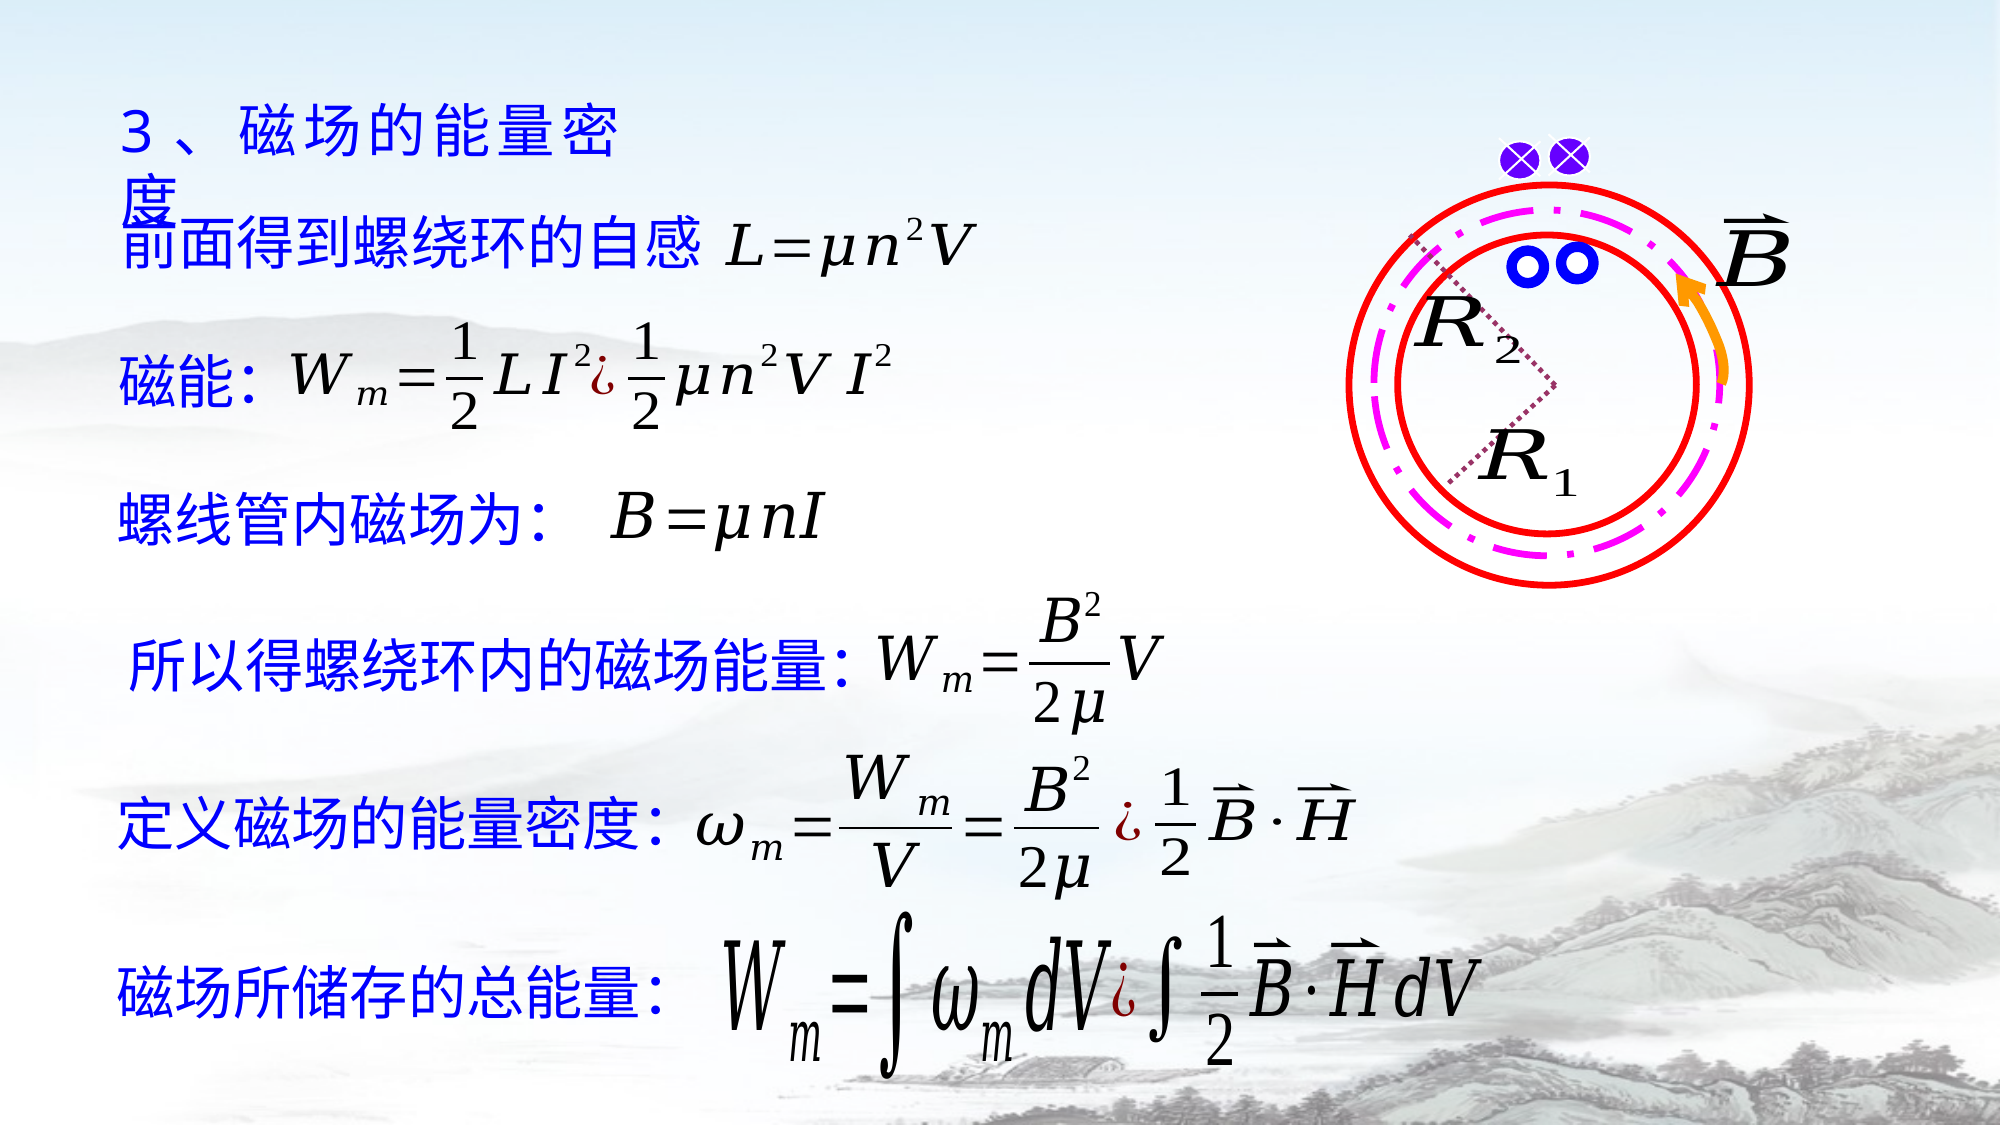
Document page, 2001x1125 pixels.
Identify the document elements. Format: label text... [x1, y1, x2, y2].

text_box 3、磁场的能量密度 [105, 86, 635, 172]
text_box 磁场所储存的总能量： [102, 949, 721, 1034]
text_box 前面得到螺绕环的自感 [105, 198, 718, 284]
text_box 且由 [0, 0, 2000, 1125]
text_box 定义磁场的能量密度： [102, 780, 775, 865]
text_box 所以得螺绕环内的磁场能量： [113, 621, 901, 707]
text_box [1349, 134, 1799, 586]
text_box 磁能： [103, 338, 308, 423]
text_box 螺线管内磁场为： [102, 475, 638, 560]
